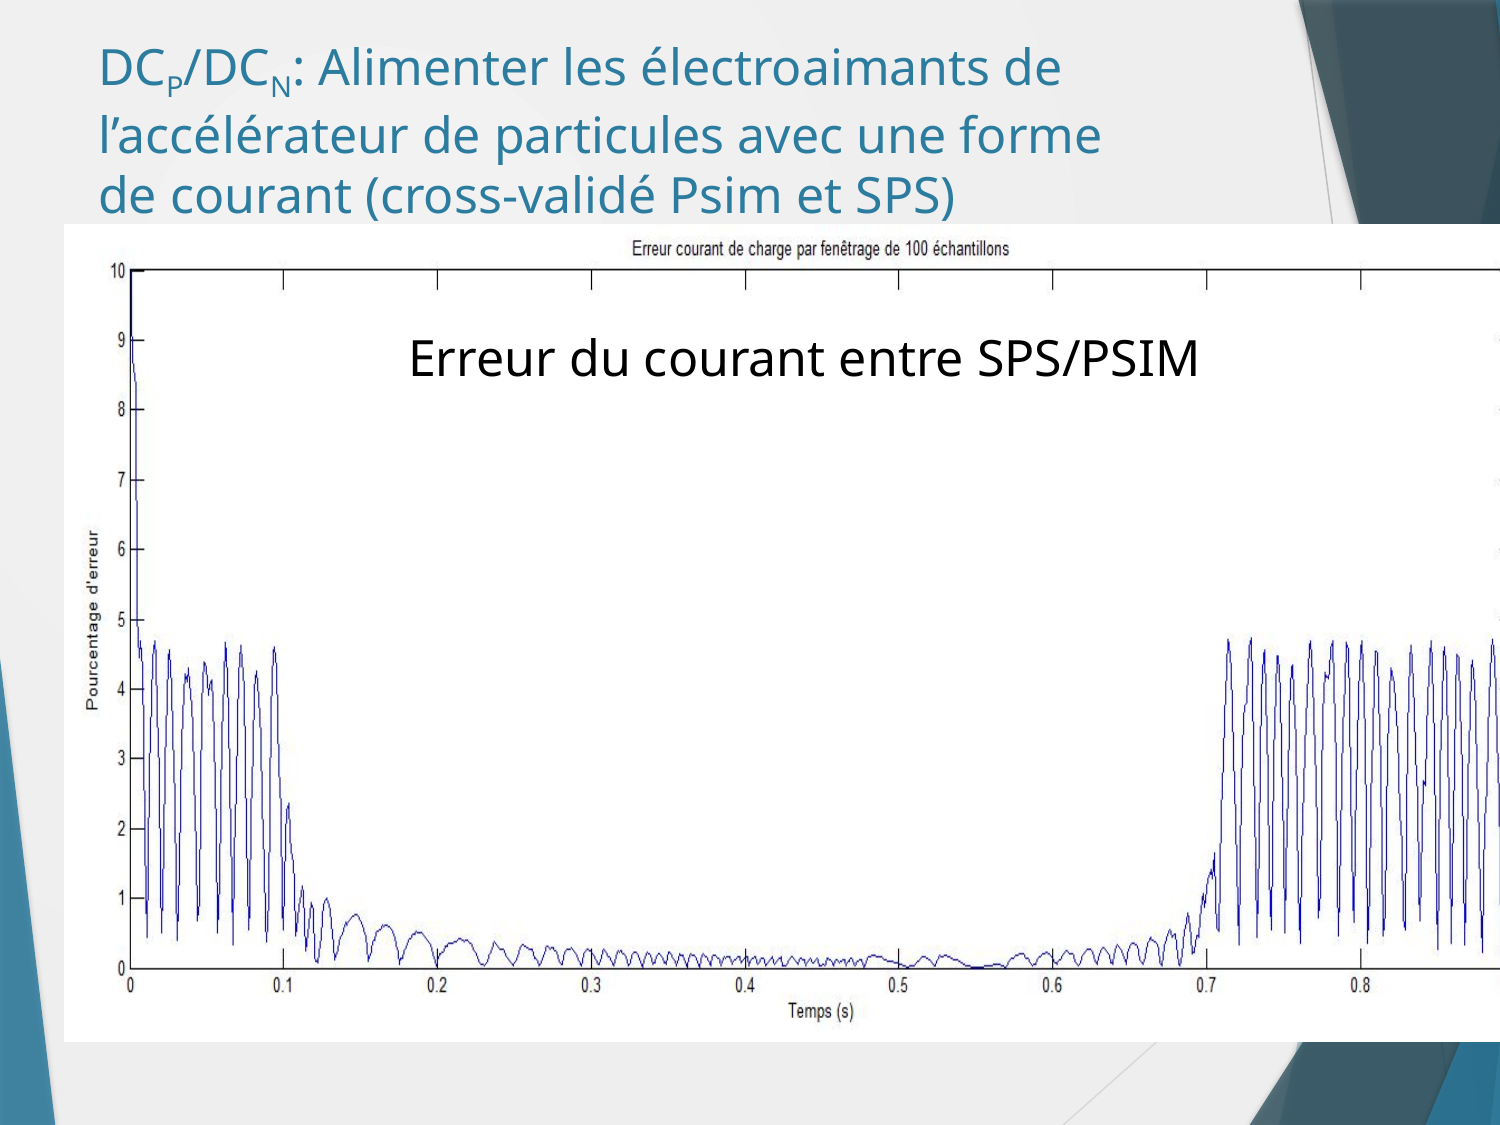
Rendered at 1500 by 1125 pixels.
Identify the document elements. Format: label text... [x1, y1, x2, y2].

picture [63, 224, 1500, 1043]
title DCP/DCN: Alimenter les électroaimants de l’accélérateur de particules avec une forme de courant (cross-validé Psim et SPS) [83, 27, 1141, 223]
